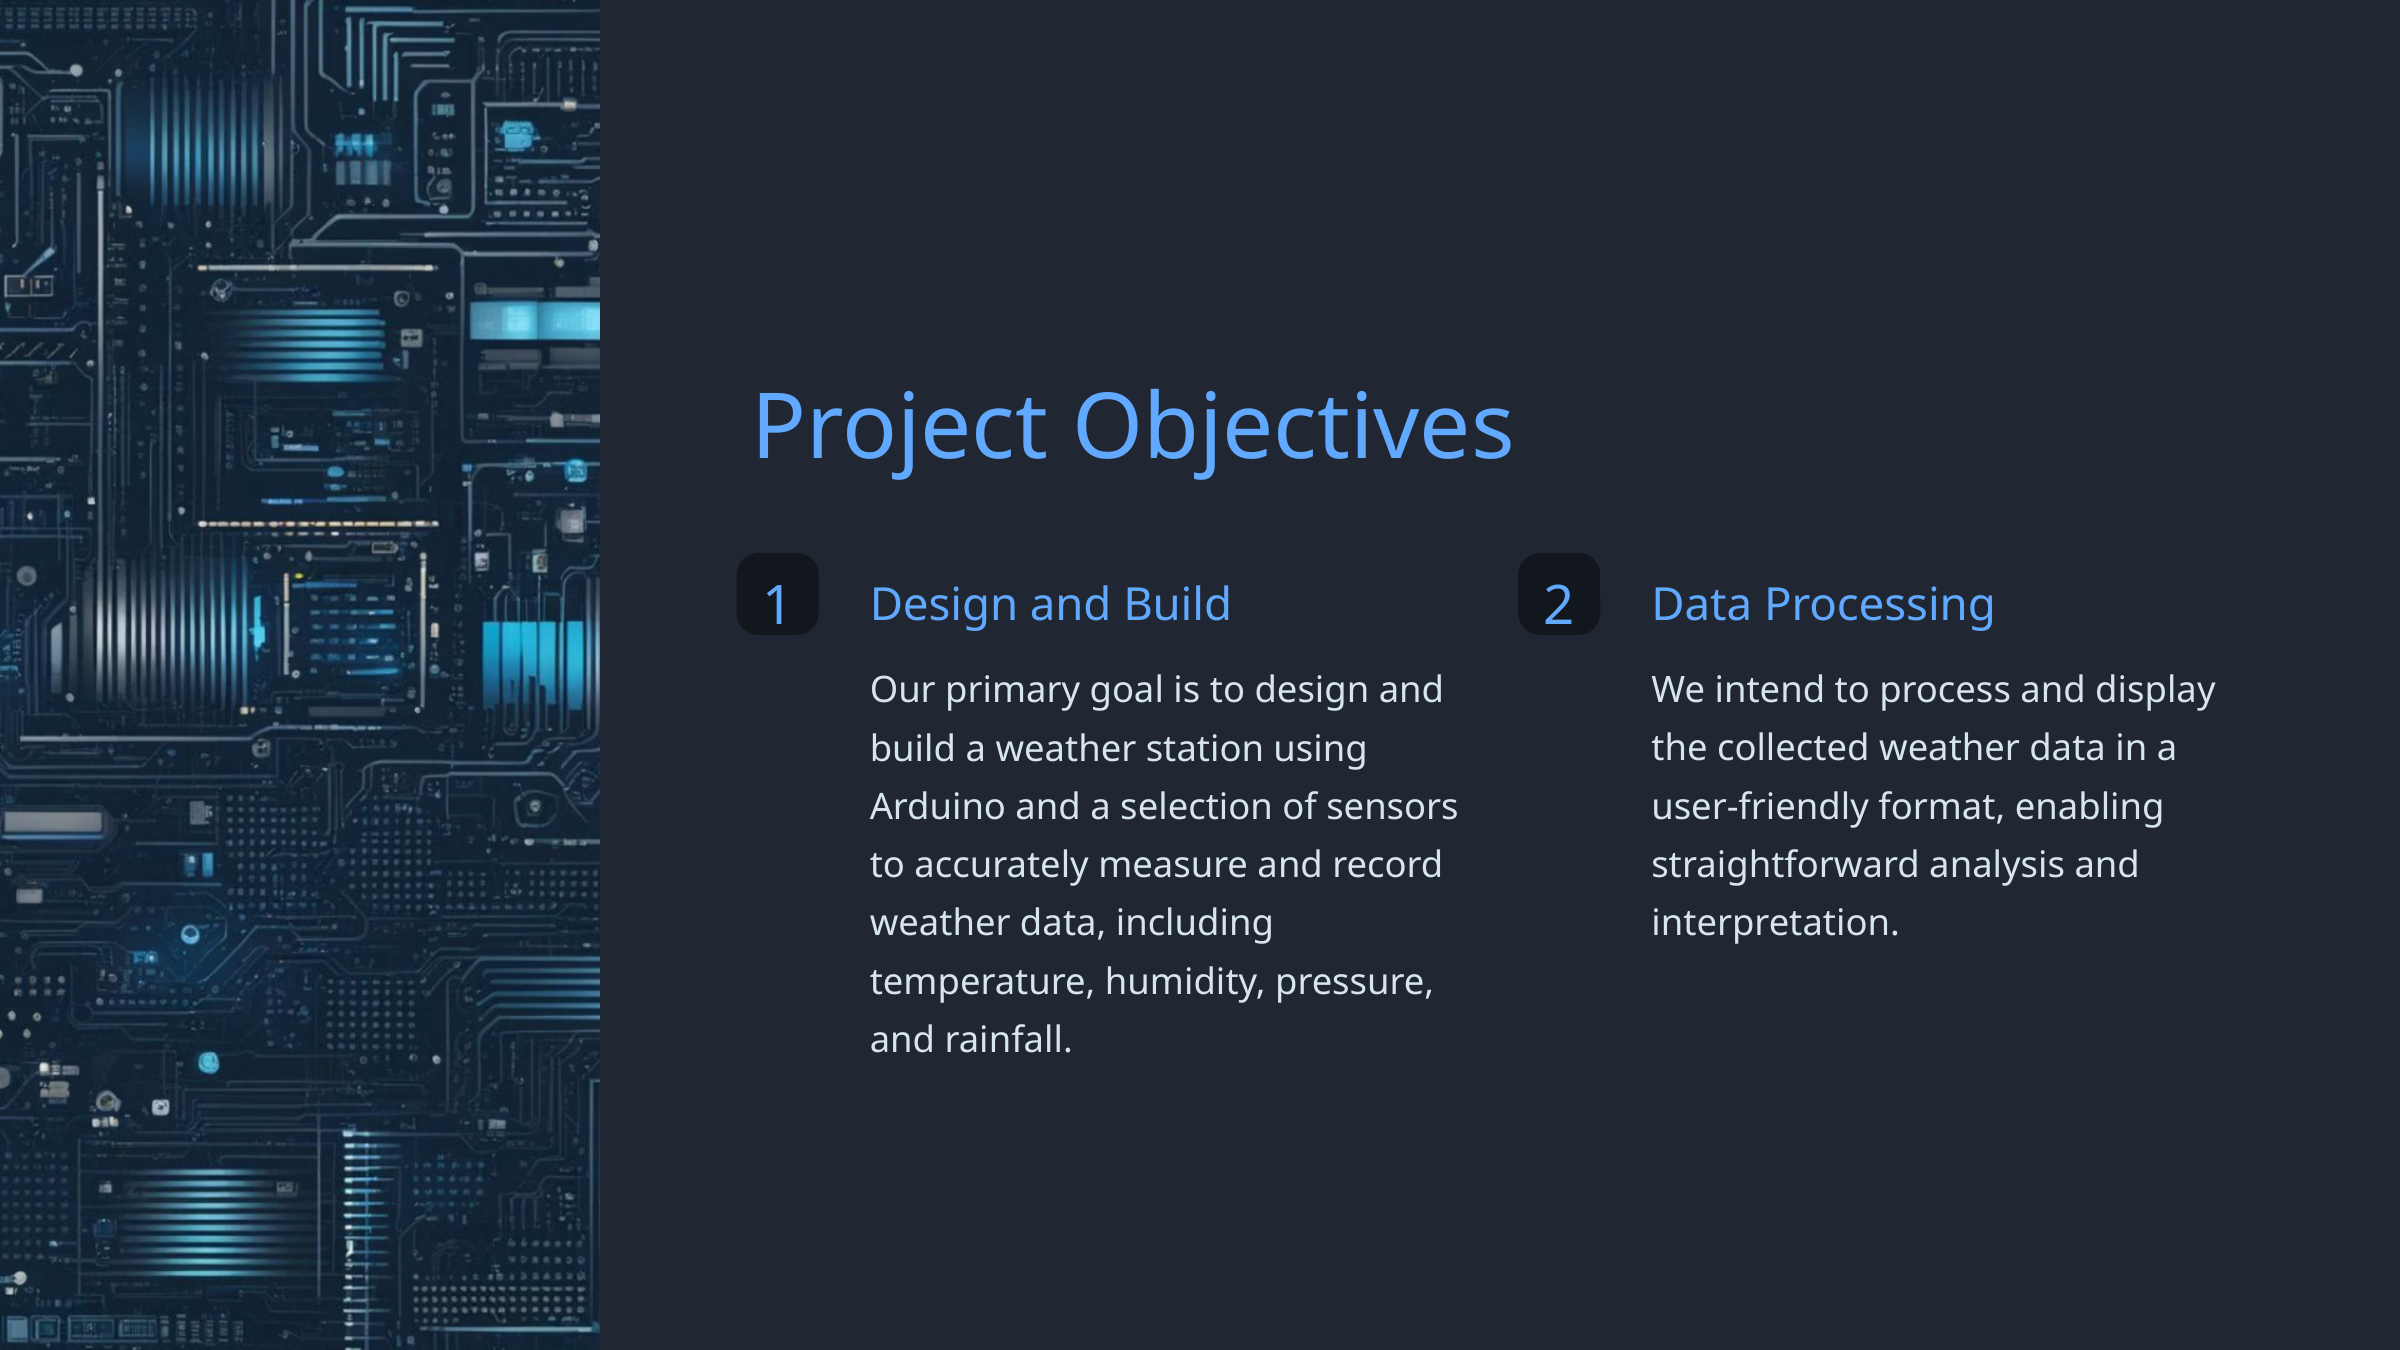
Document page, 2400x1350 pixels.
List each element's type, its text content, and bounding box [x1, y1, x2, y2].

text_box [736, 552, 819, 635]
text_box [1518, 552, 1601, 635]
text_box Project Objectives [736, 355, 1648, 470]
text_box 1 [766, 559, 789, 629]
text_box 2 [1544, 559, 1575, 629]
text_box Design and Build [855, 565, 1311, 623]
text_box Data Processing [1636, 565, 2093, 623]
picture [0, 0, 600, 1350]
text_box Our primary goal is to design and build a weather station using Arduino and a selection of sensors to accurately measure and record weather data, including temperature, humidity, pressure, and rainfall. [855, 644, 1482, 995]
text_box [600, 0, 2400, 1350]
text_box We intend to process and display the collected weather data in a user-friendly format, enabling straightforward analysis and interpretation. [1636, 644, 2264, 936]
